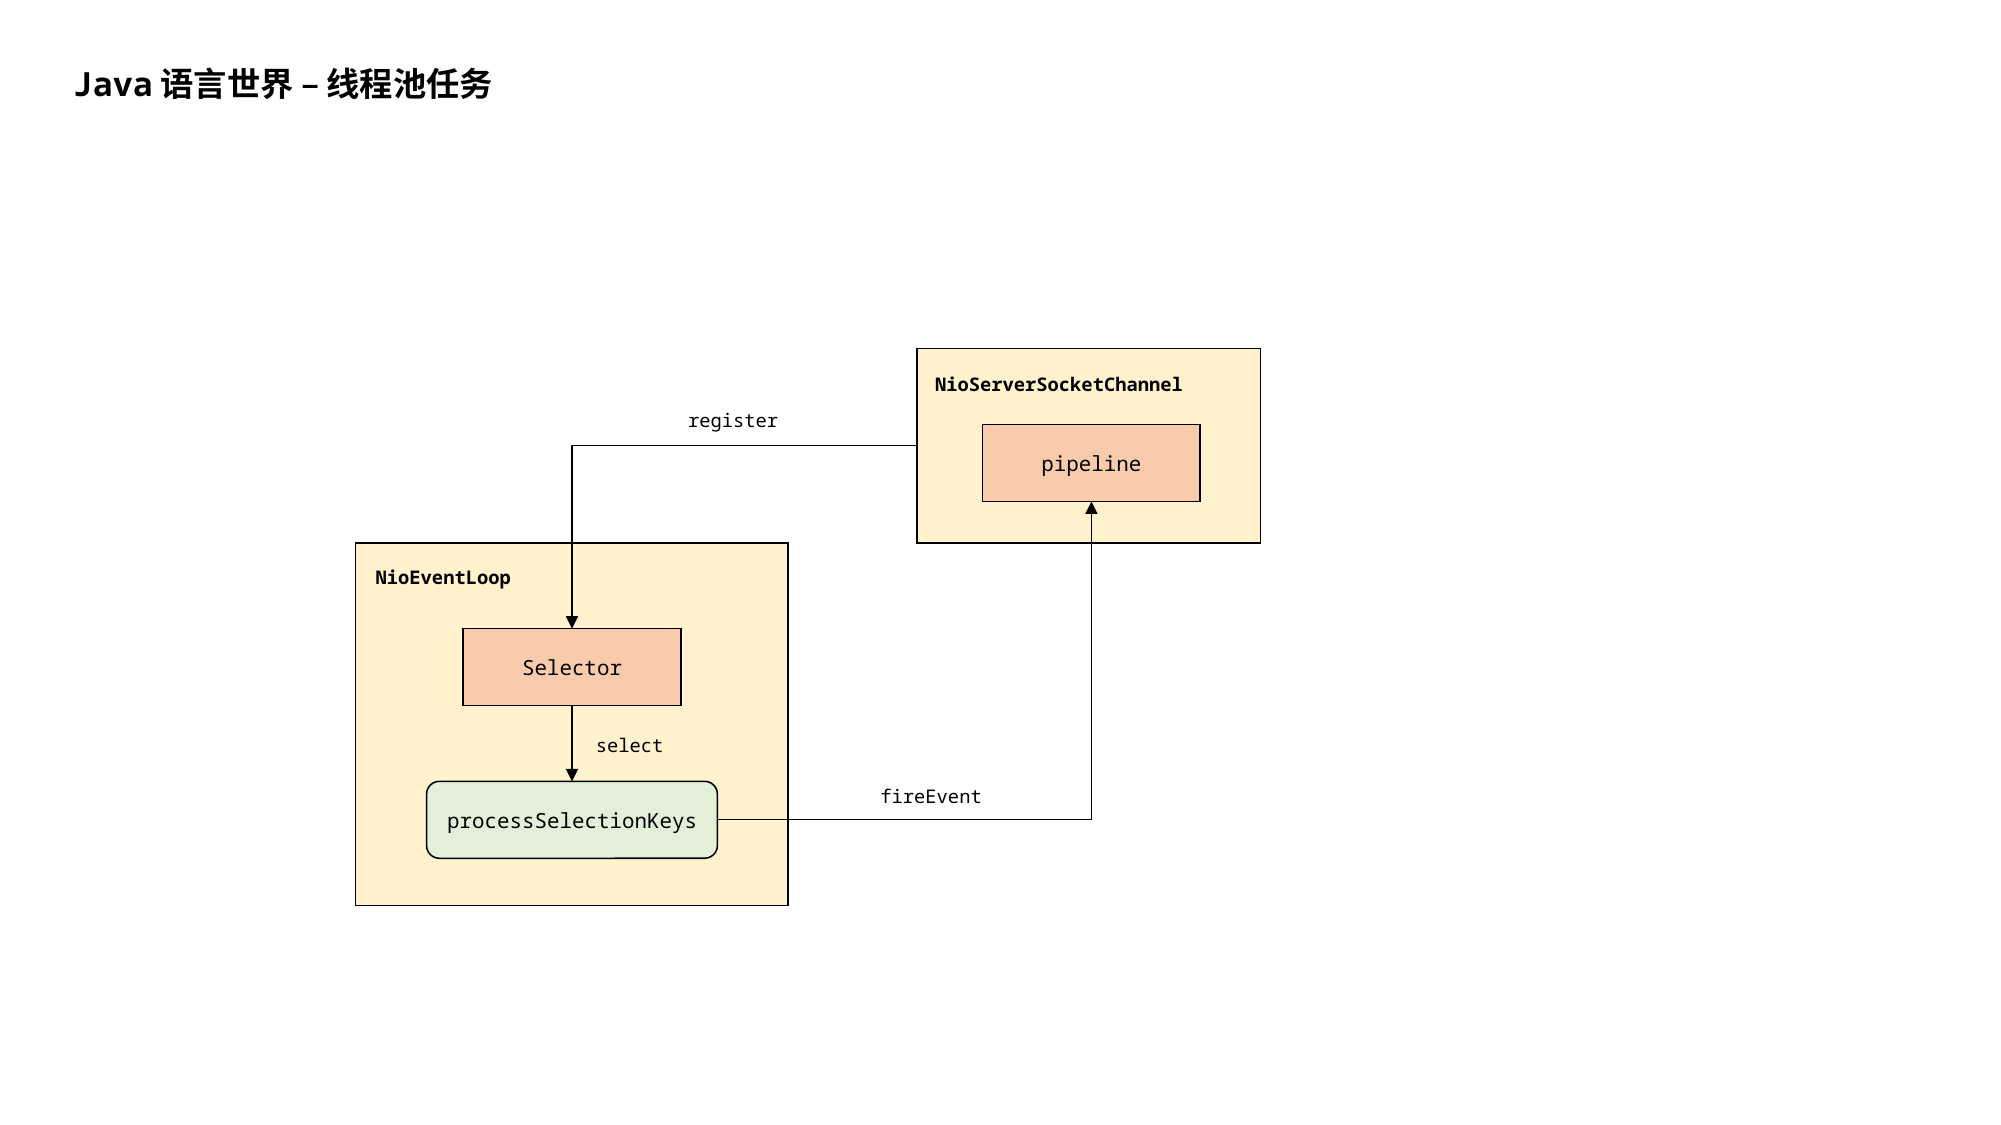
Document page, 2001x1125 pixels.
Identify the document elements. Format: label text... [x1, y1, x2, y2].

text_box pipeline [982, 423, 1201, 502]
text_box NioEventLoop [355, 552, 531, 596]
text_box Java语言世界 – 线程池任务 [58, 55, 790, 110]
text_box register [655, 395, 811, 439]
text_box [717, 501, 1092, 820]
text_box Selector [462, 627, 682, 706]
text_box processSelectionKeys [425, 780, 719, 860]
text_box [572, 445, 917, 629]
text_box NioServerSocketChannel [916, 359, 1201, 403]
text_box [916, 348, 1262, 544]
text_box select [578, 720, 681, 764]
text_box [354, 542, 789, 906]
